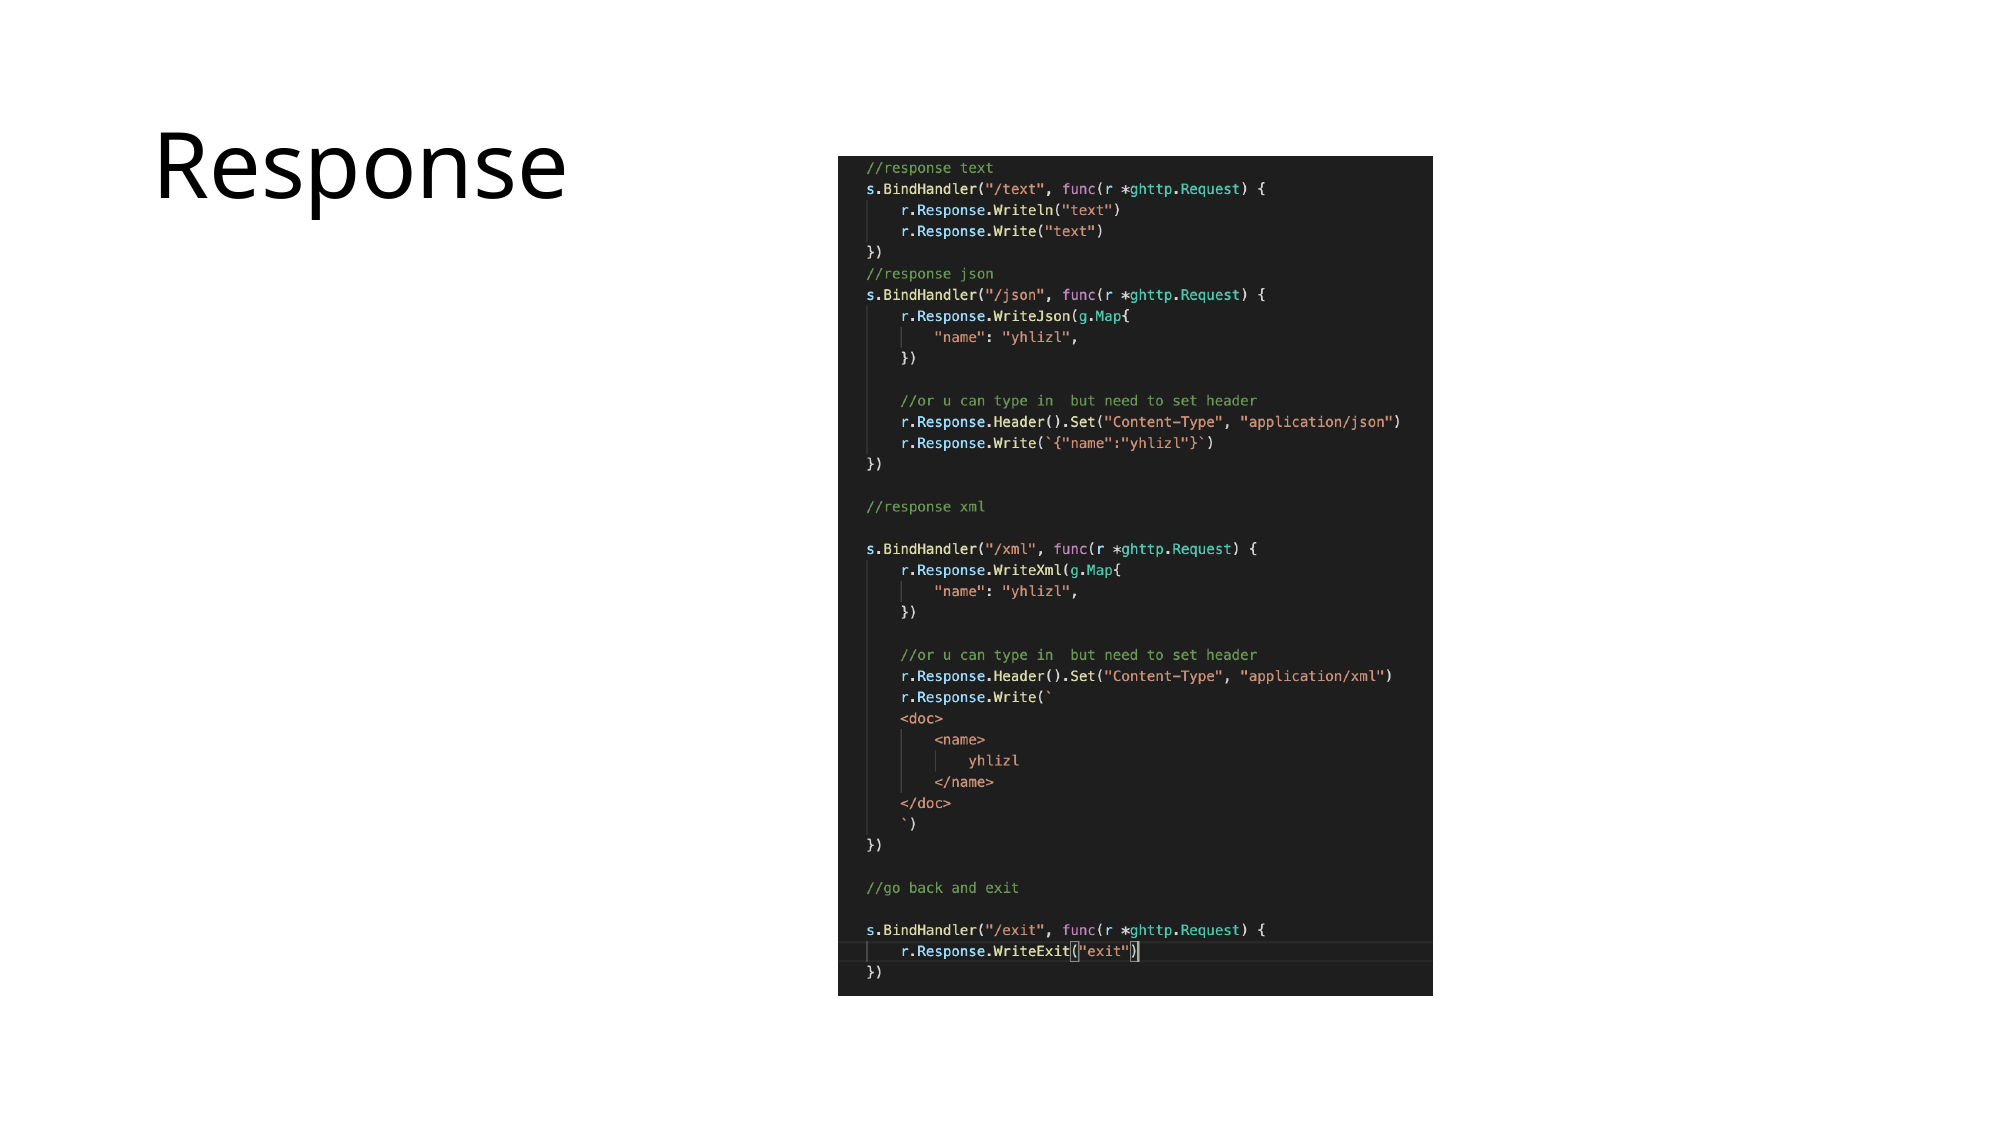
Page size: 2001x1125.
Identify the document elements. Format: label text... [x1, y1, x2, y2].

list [838, 156, 1433, 996]
title Response [137, 59, 1863, 278]
